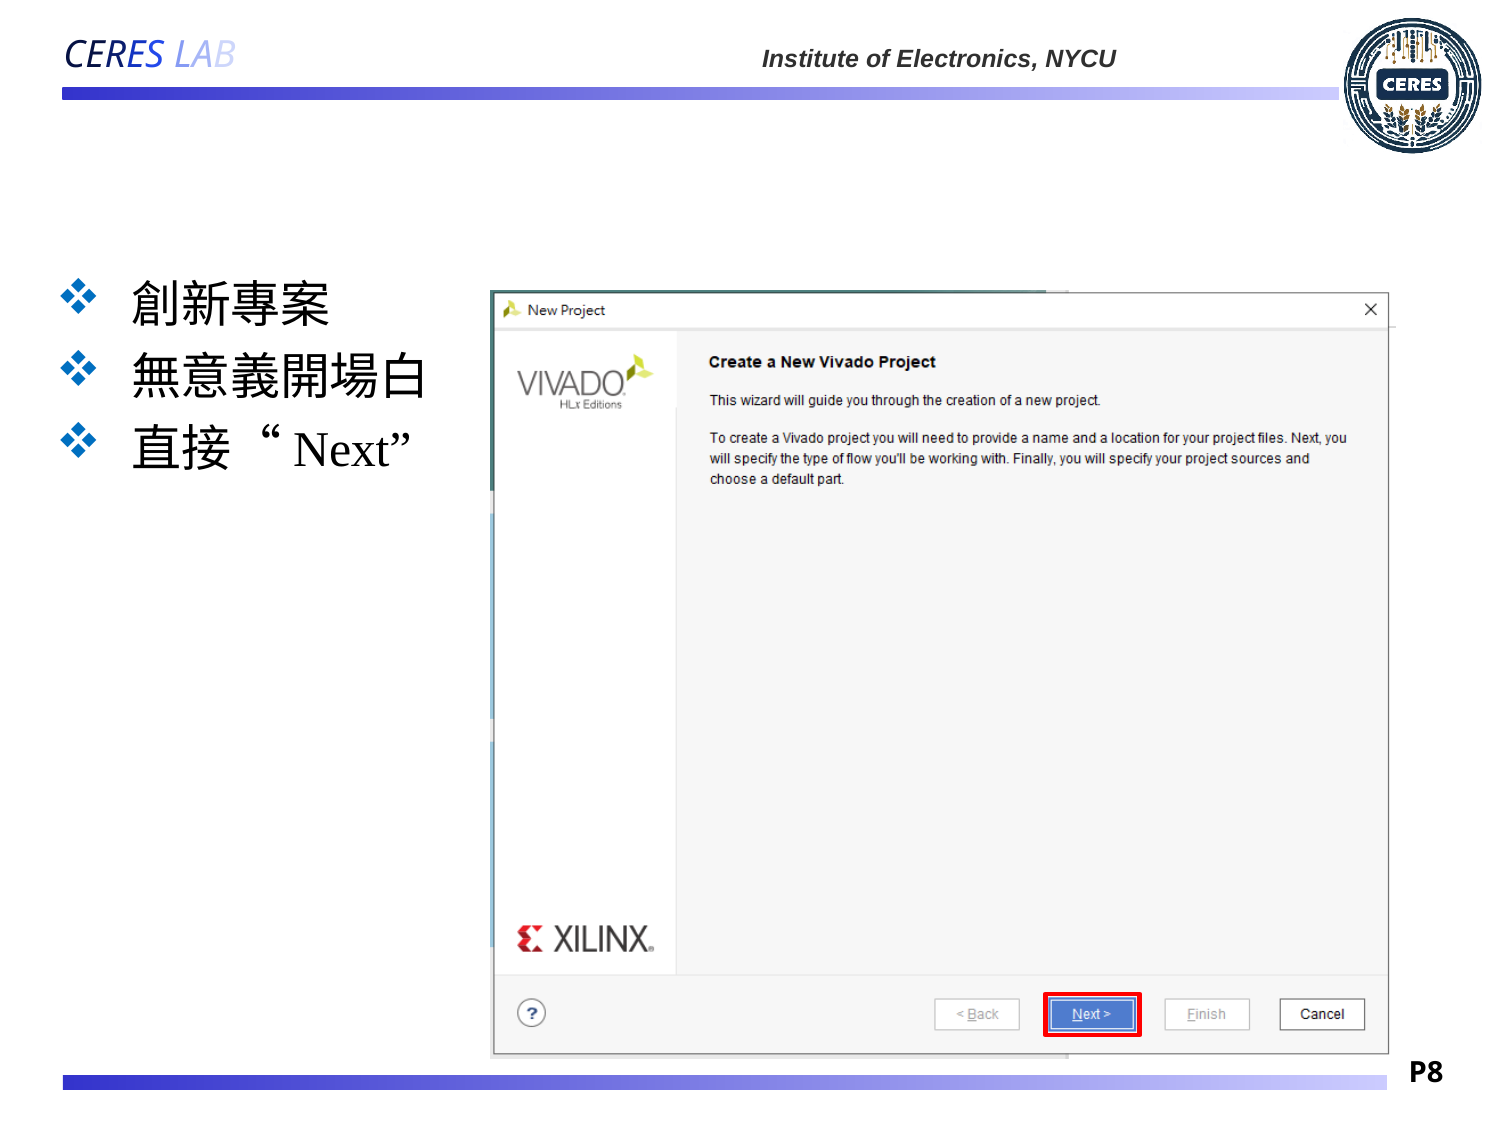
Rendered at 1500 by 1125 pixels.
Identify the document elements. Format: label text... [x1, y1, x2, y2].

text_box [490, 290, 1396, 1059]
picture [1343, 17, 1482, 154]
slide_number P8 [1406, 1049, 1471, 1125]
text_box 創新專案 無意義開場白 直接“Next” [54, 258, 434, 477]
